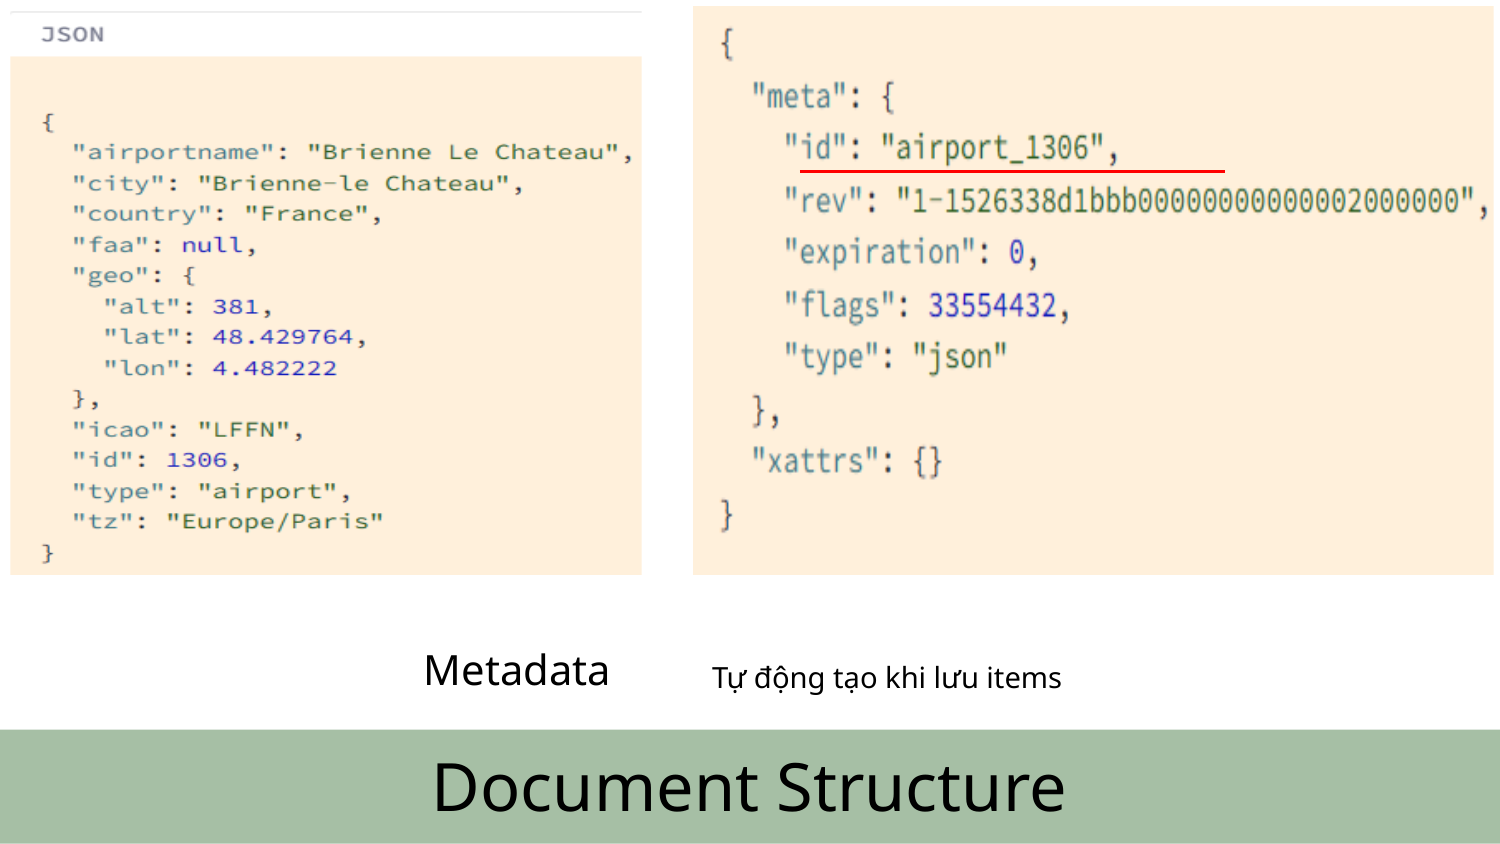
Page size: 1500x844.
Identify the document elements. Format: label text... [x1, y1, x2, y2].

text_box [8, 4, 644, 577]
text_box Tự động tạo khi lưu items [696, 644, 1078, 709]
text_box [691, 4, 1496, 577]
text_box [0, 727, 1500, 844]
text_box Document Structure [416, 729, 1083, 840]
text_box Metadata [408, 629, 627, 710]
